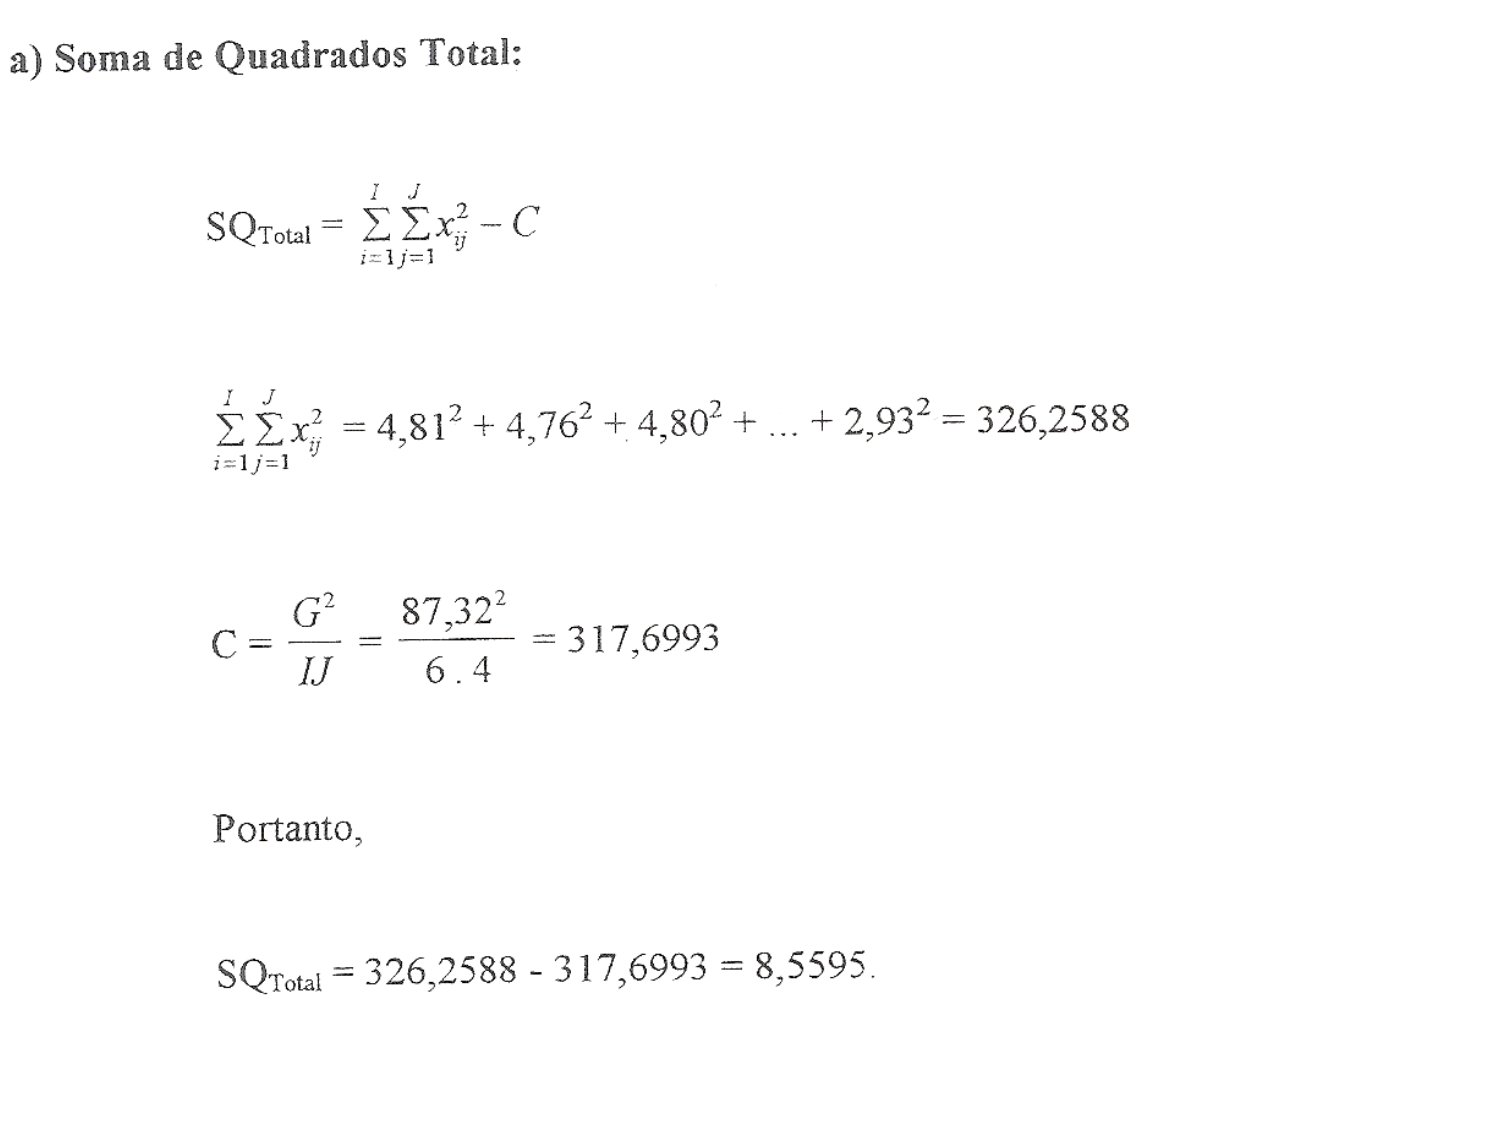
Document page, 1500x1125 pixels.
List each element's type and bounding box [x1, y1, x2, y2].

picture [0, 0, 1186, 1053]
